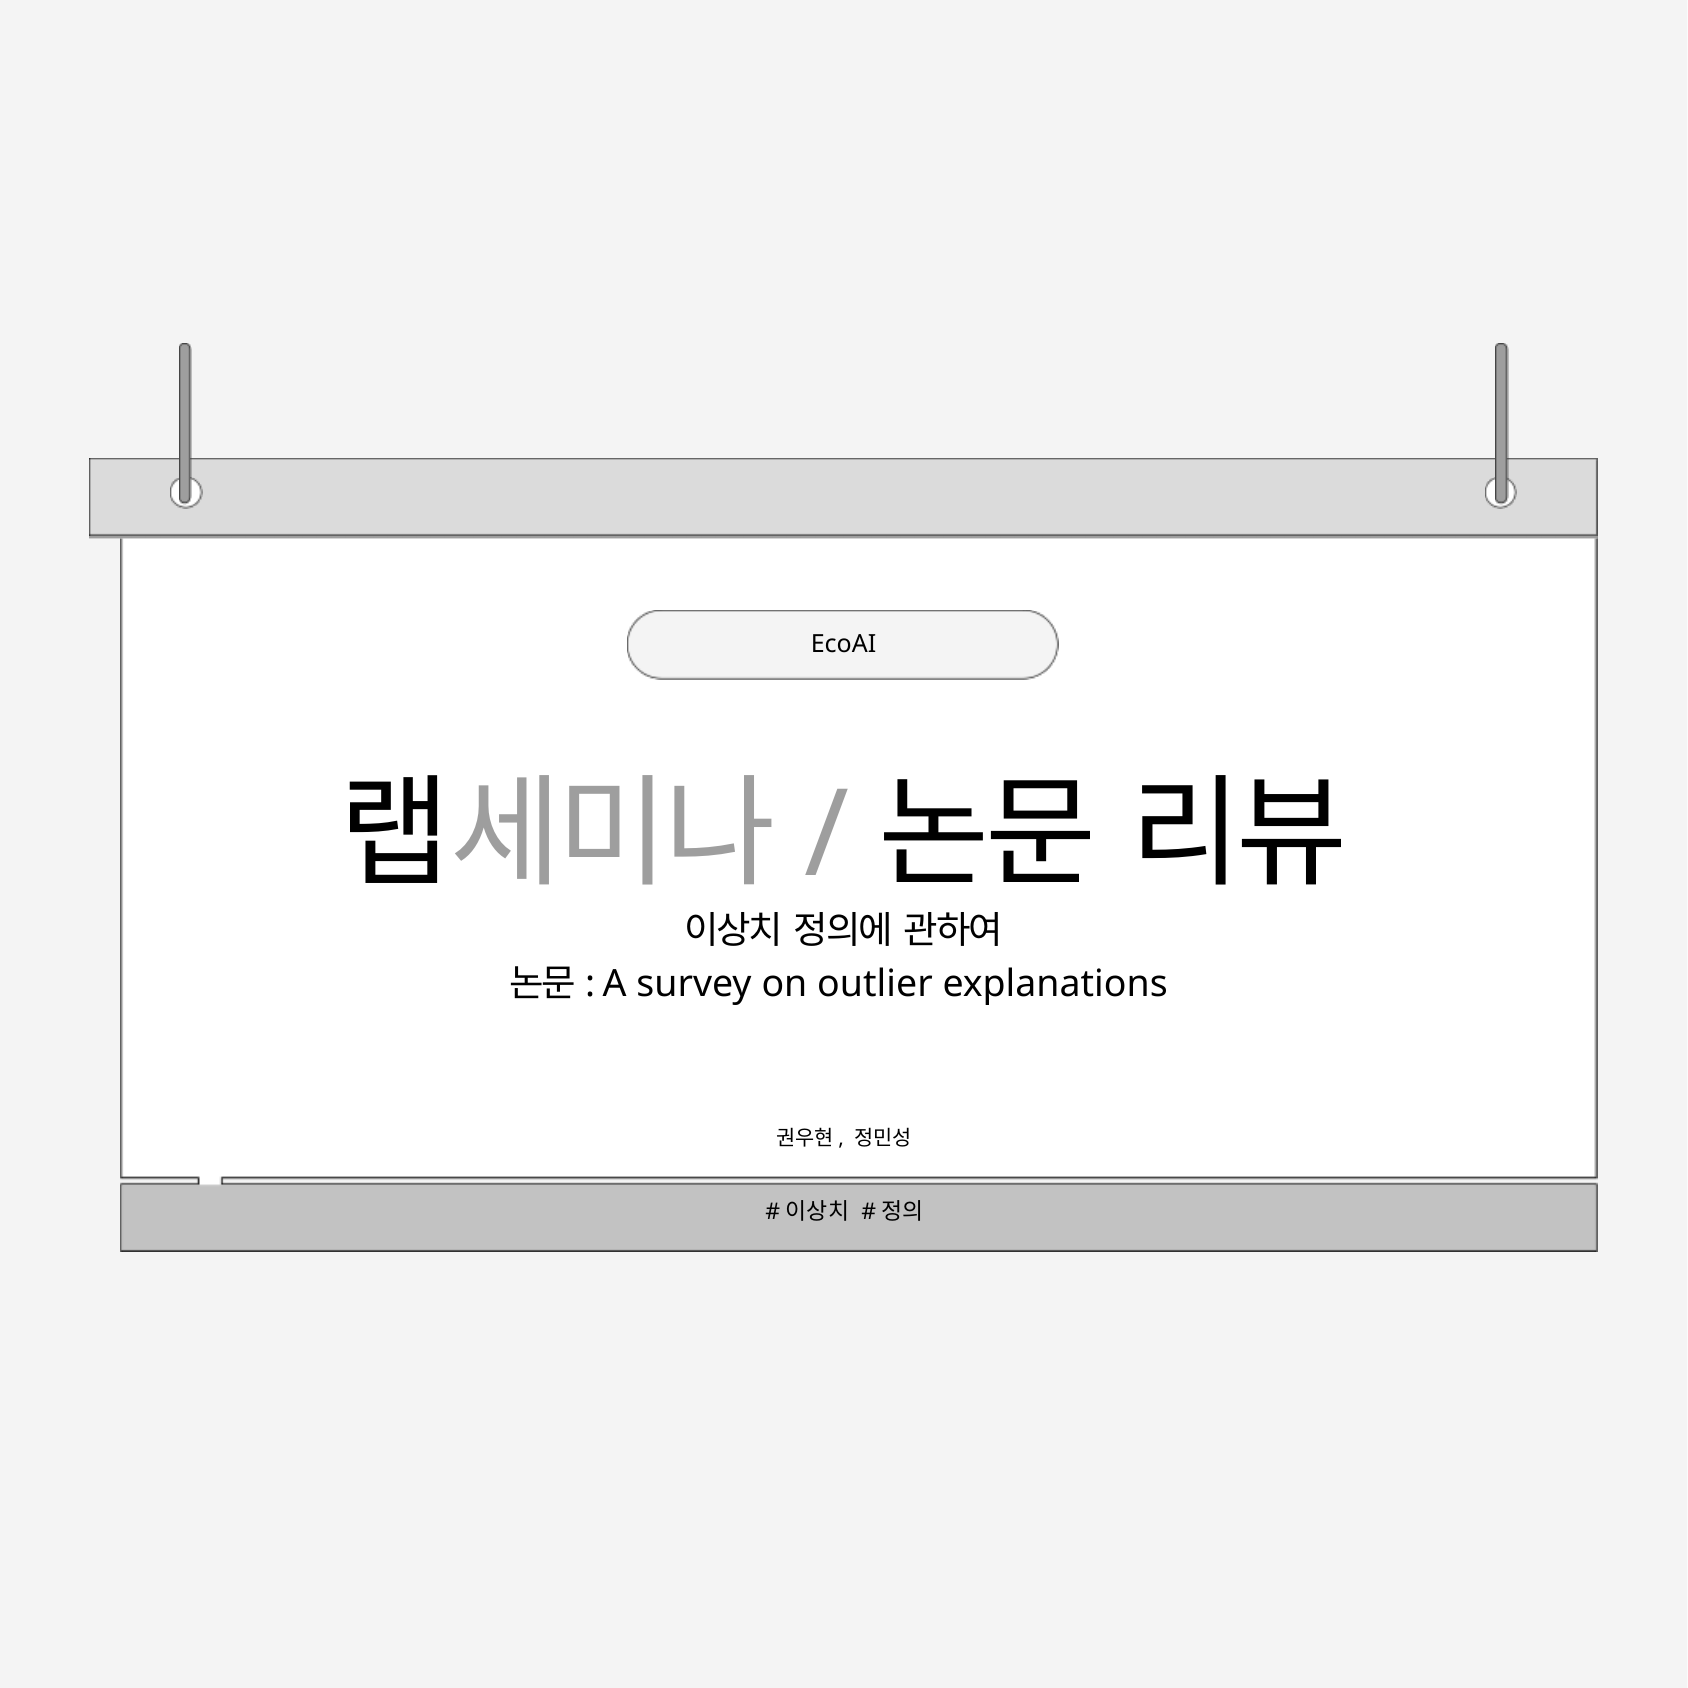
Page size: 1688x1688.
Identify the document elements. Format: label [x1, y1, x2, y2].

picture [89, 343, 1599, 1253]
